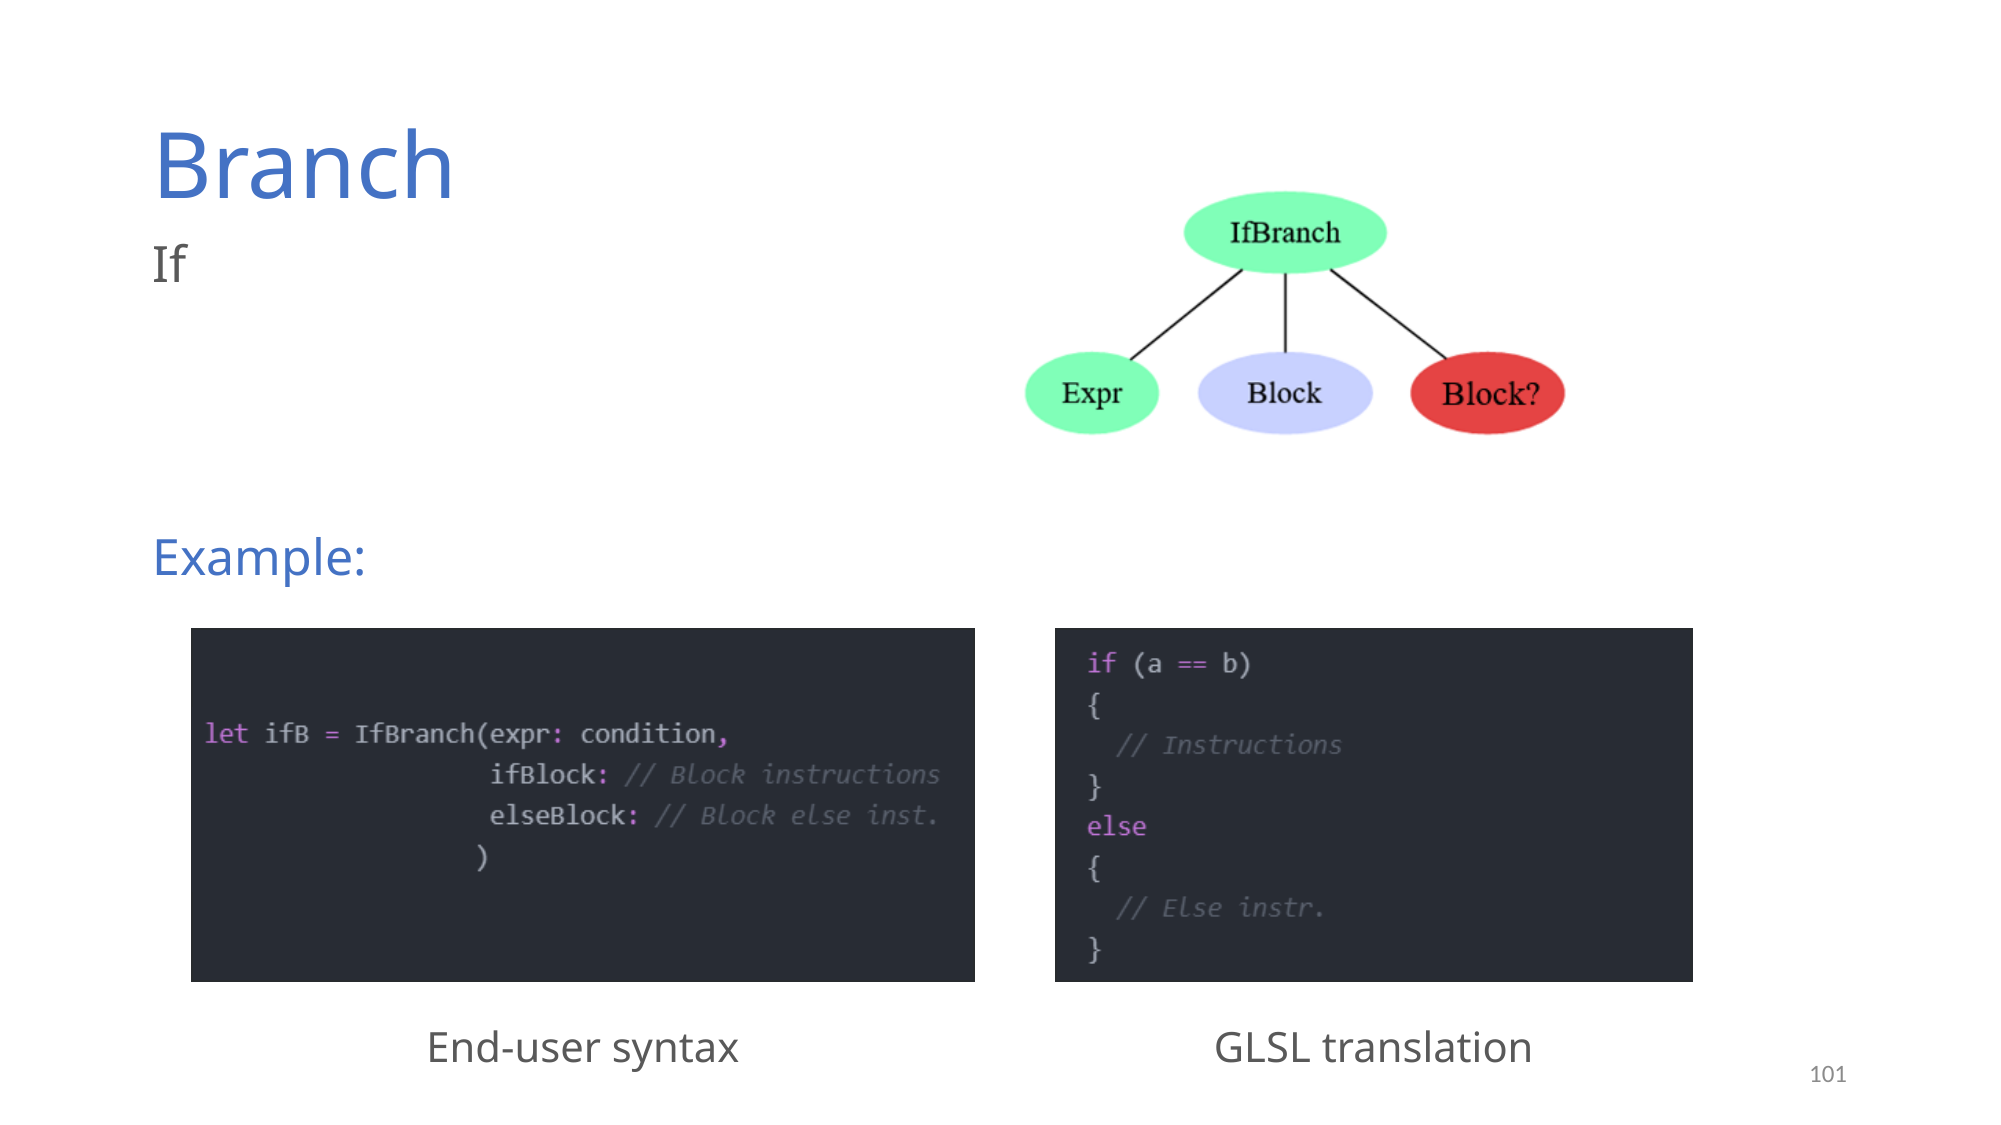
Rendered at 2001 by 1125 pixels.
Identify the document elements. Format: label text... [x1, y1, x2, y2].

text_box GLSL translation [1107, 1019, 1640, 1080]
slide_number 101 [1412, 1042, 1863, 1103]
picture [192, 707, 974, 892]
picture [1081, 632, 1374, 978]
text_box [1055, 628, 1693, 982]
text_box End-user syntax [316, 1019, 849, 1080]
text_box Example: [137, 525, 670, 617]
text_box [191, 628, 975, 982]
title Branch [137, 59, 1863, 278]
text_box If [137, 231, 670, 323]
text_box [1012, 176, 1585, 458]
